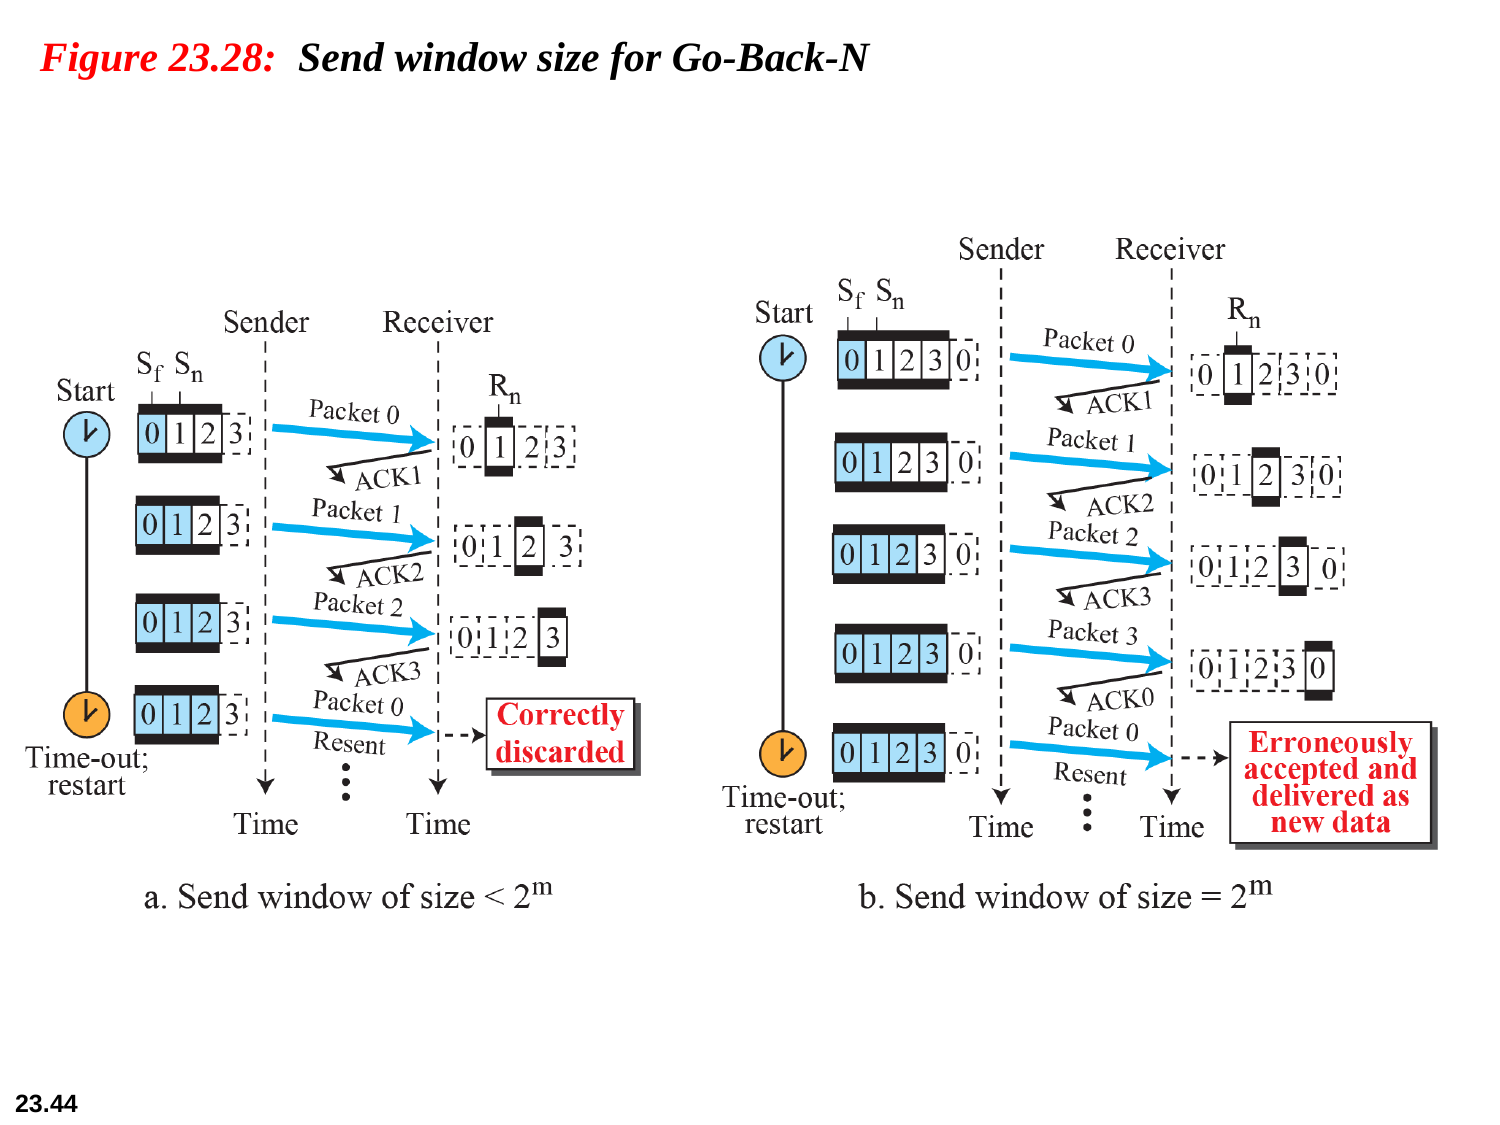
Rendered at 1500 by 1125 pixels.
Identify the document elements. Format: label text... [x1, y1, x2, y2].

picture [24, 305, 642, 920]
text_box 23.44 [0, 1049, 313, 1125]
picture [720, 233, 1438, 920]
text_box Figure 23.28: Send window size for Go-Back-N [24, 22, 1363, 87]
